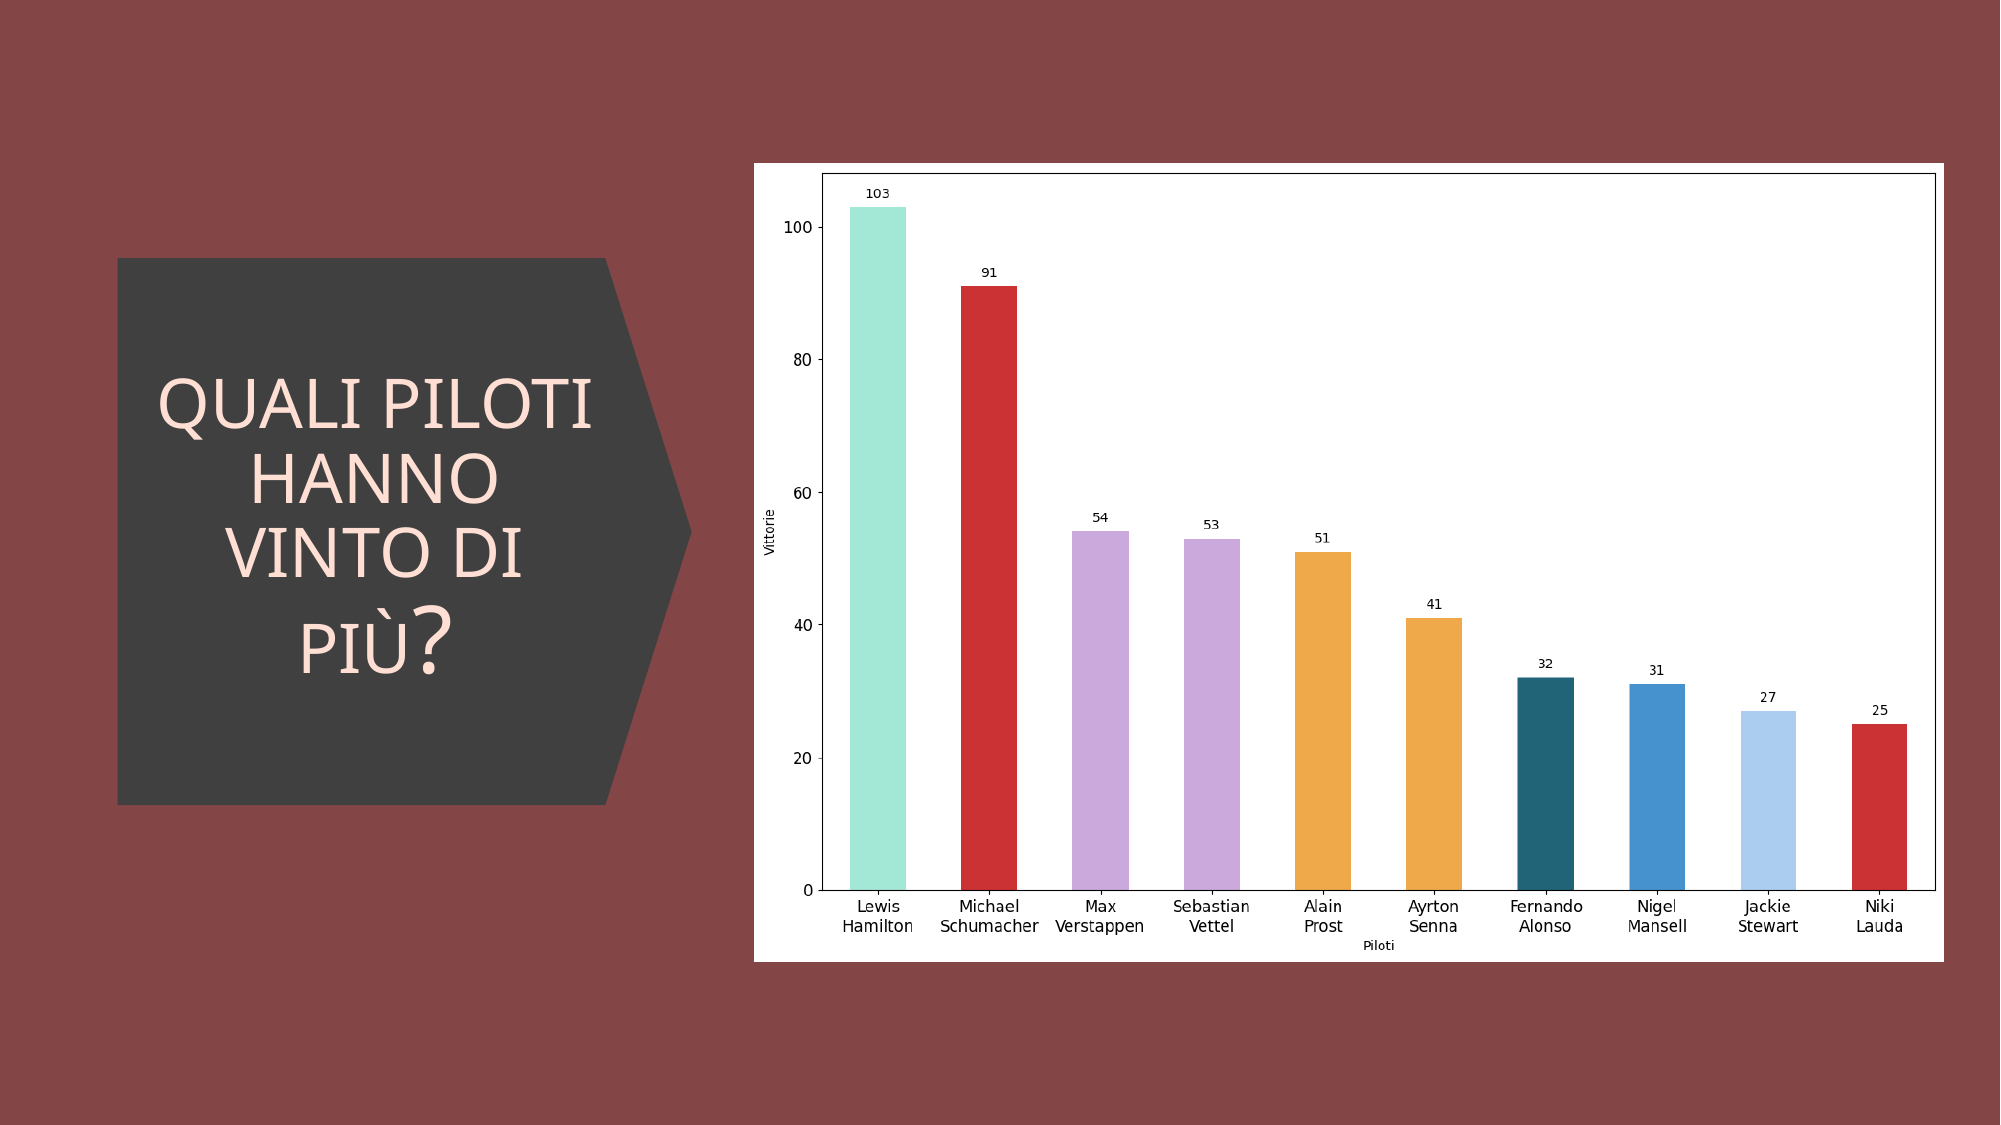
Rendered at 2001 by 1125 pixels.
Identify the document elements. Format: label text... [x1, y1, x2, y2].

text_box QUALI PILOTI HANNO VINTO DI PIÙ? [130, 322, 620, 741]
text_box [116, 257, 693, 807]
picture [754, 163, 1944, 962]
